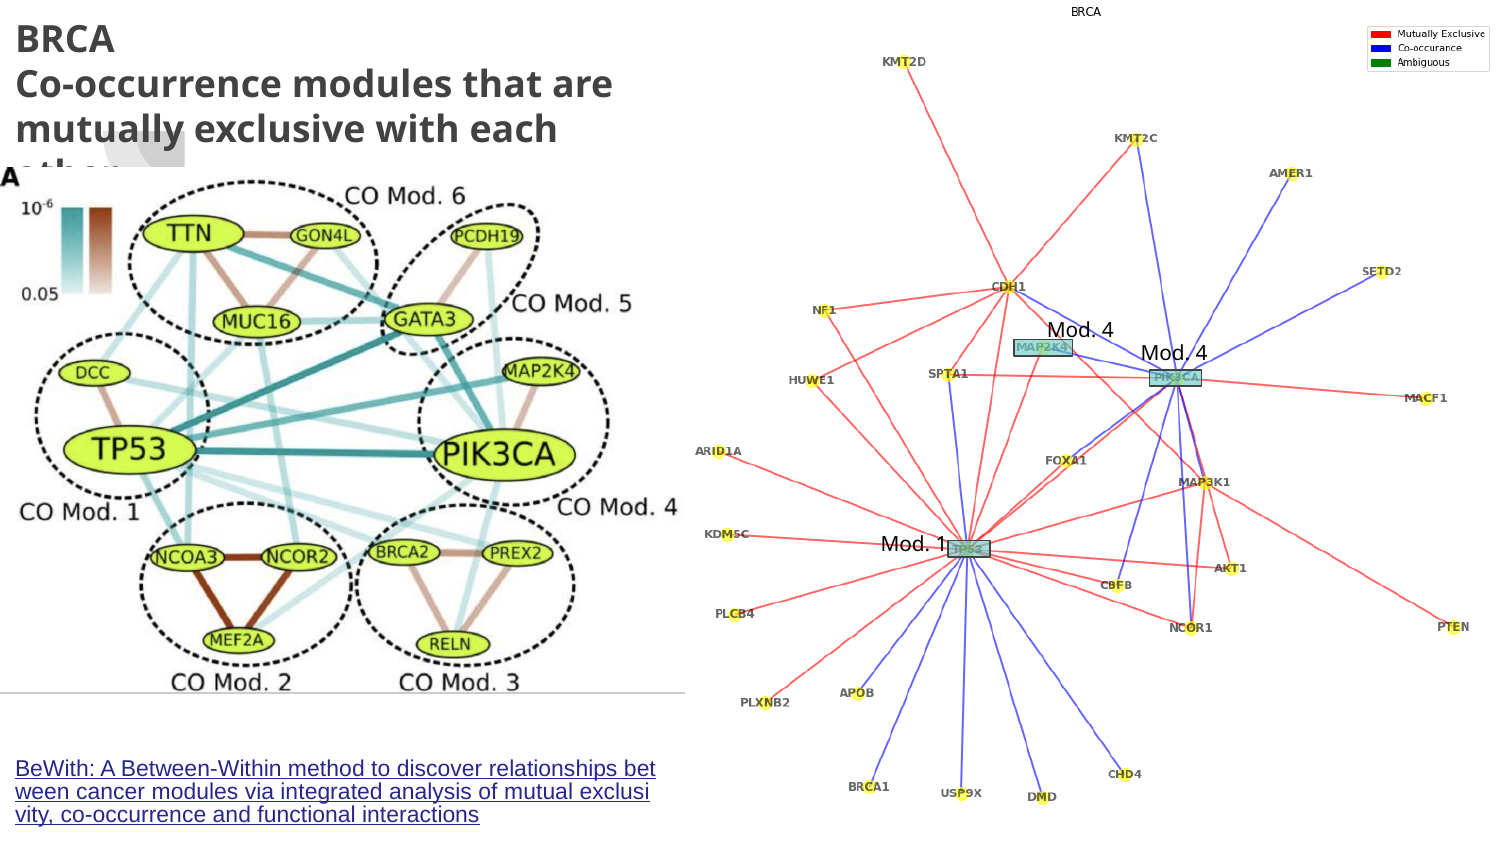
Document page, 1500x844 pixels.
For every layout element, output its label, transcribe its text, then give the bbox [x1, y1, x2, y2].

picture [0, 0, 1500, 844]
title BRCA Co-occurrence modules that are mutually exclusive with each other [0, 0, 668, 150]
text_box BeWith: A Between-Within method to discover relationships between cancer modules via integrated analysis of mutual exclusivity, co-occurrence and functional interactions [0, 738, 665, 844]
